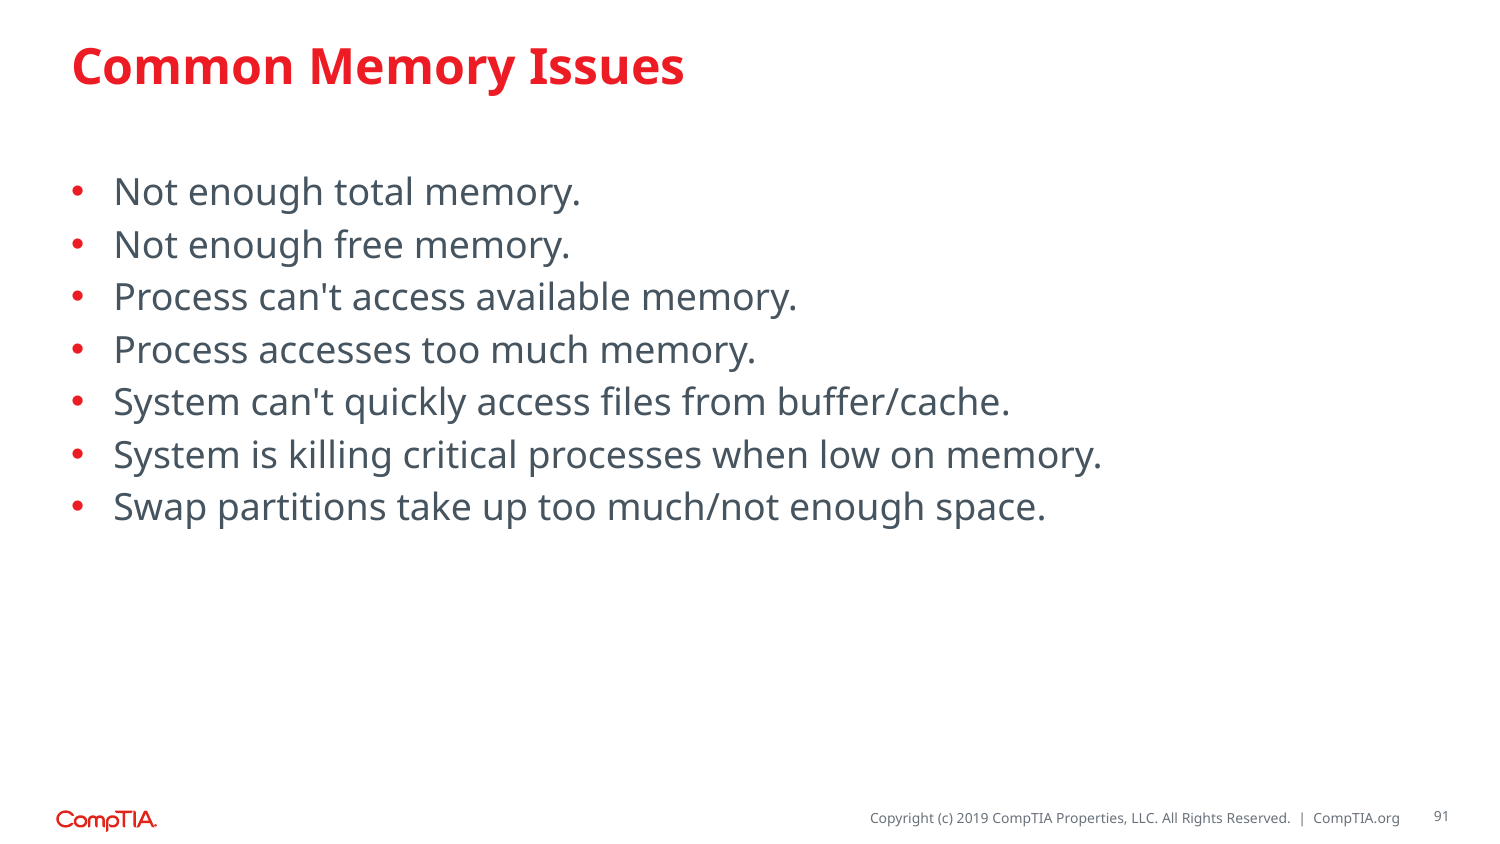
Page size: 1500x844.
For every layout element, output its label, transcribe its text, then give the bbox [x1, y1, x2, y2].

slide_number 91 [1407, 800, 1450, 835]
list Not enough total memory. Not enough free memory. Process can't access available memory. Process accesses too much memory. System can't quickly access files from buffer/cache. System is killing critical processes when low on memory. Swap partitions take up too much/not enough space. [56, 160, 1444, 746]
title Common Memory Issues [56, 12, 1444, 117]
